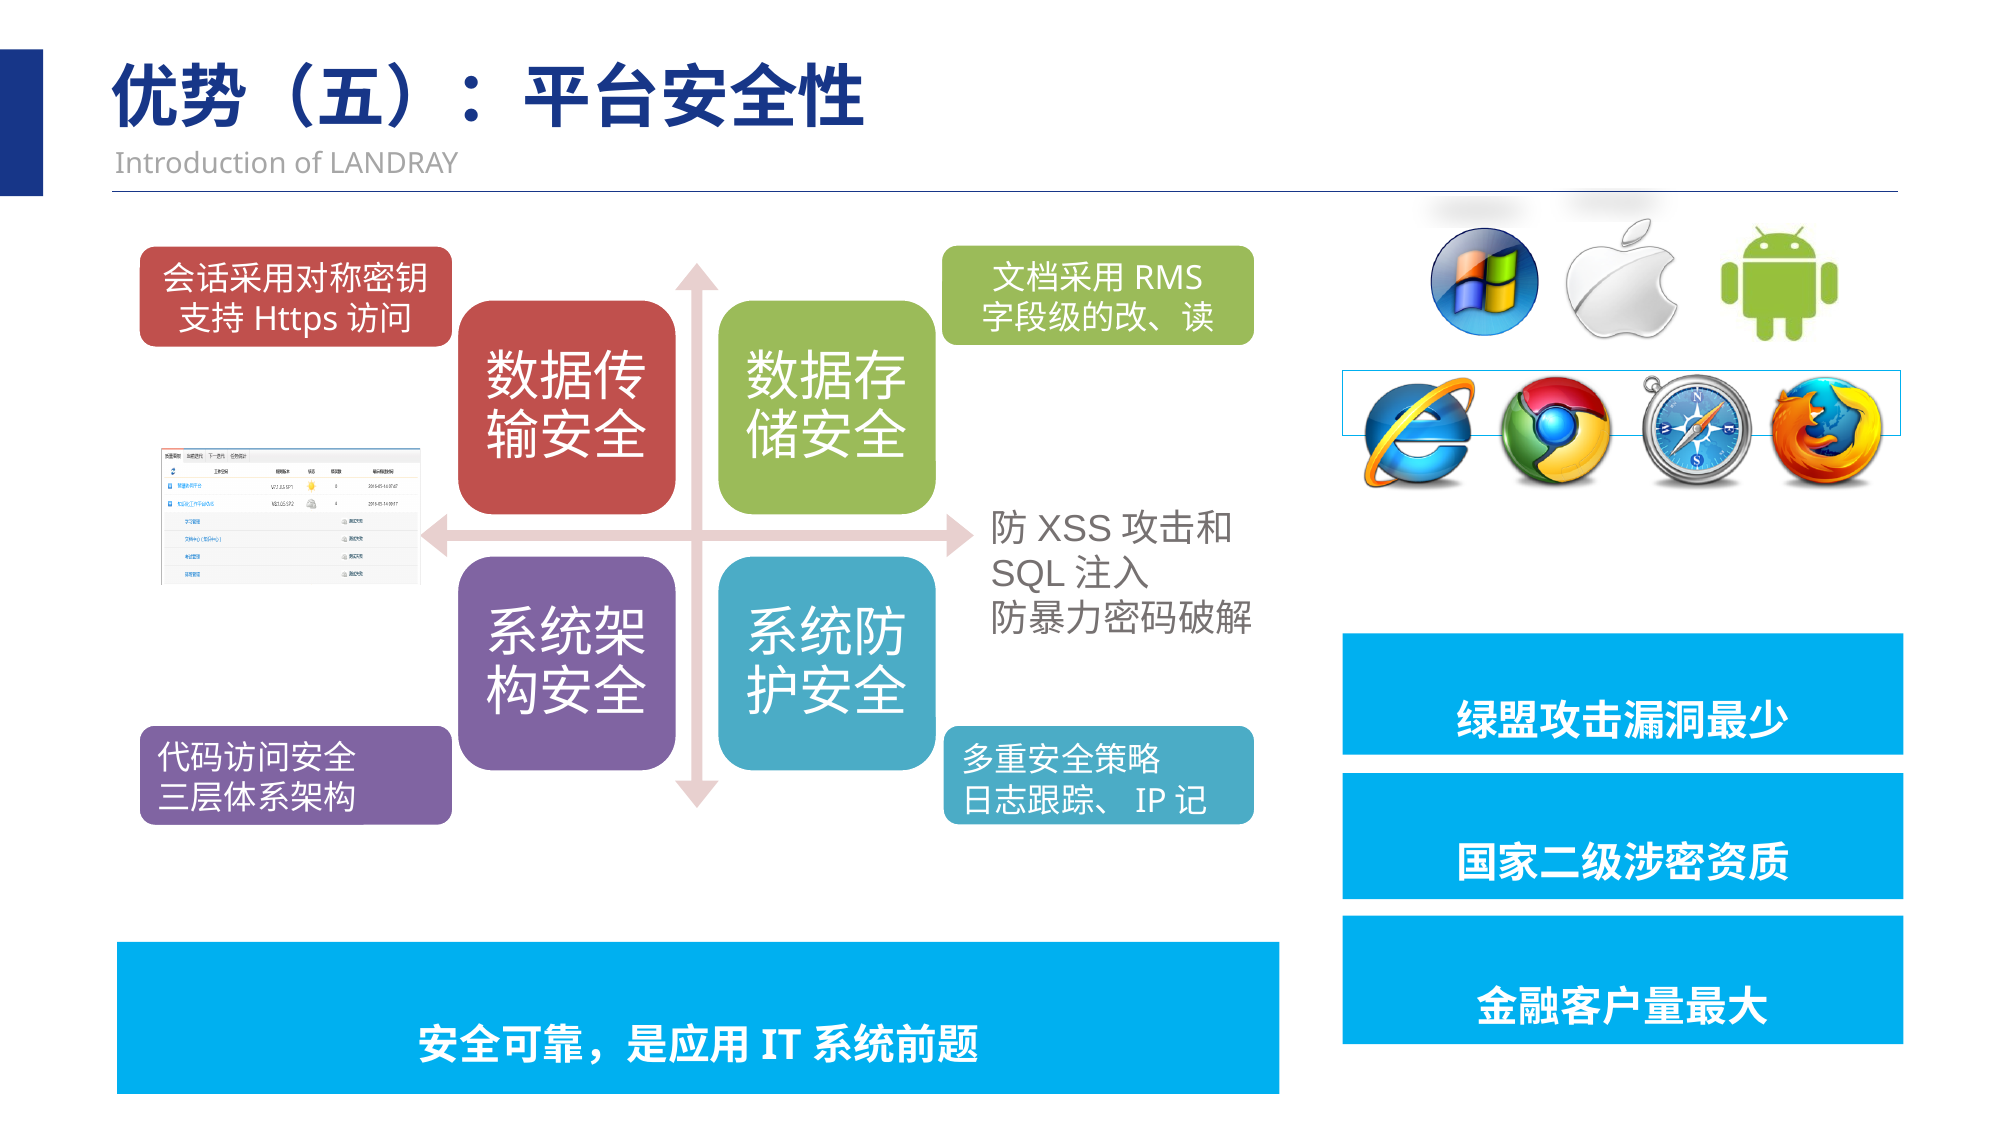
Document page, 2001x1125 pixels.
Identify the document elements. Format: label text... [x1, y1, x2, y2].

picture [1637, 373, 1756, 492]
text_box 安全可靠，是应用IT系统前题 [117, 941, 1280, 1094]
picture [1496, 373, 1615, 492]
picture [1767, 373, 1886, 492]
picture [1720, 223, 1839, 342]
picture [1425, 223, 1544, 342]
text_box Introduction of LANDRAY [100, 137, 961, 187]
text_box 金融客户量最大 [1342, 915, 1904, 1045]
text_box 优势（五）：平台安全性 [90, 43, 1780, 146]
text_box [0, 48, 44, 197]
text_box [1342, 370, 1901, 436]
text_box 绿盟攻击漏洞最少 [1342, 633, 1904, 755]
picture [1562, 216, 1681, 342]
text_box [137, 243, 1277, 827]
text_box 国家二级涉密资质 [1342, 773, 1904, 900]
picture [1358, 373, 1477, 492]
